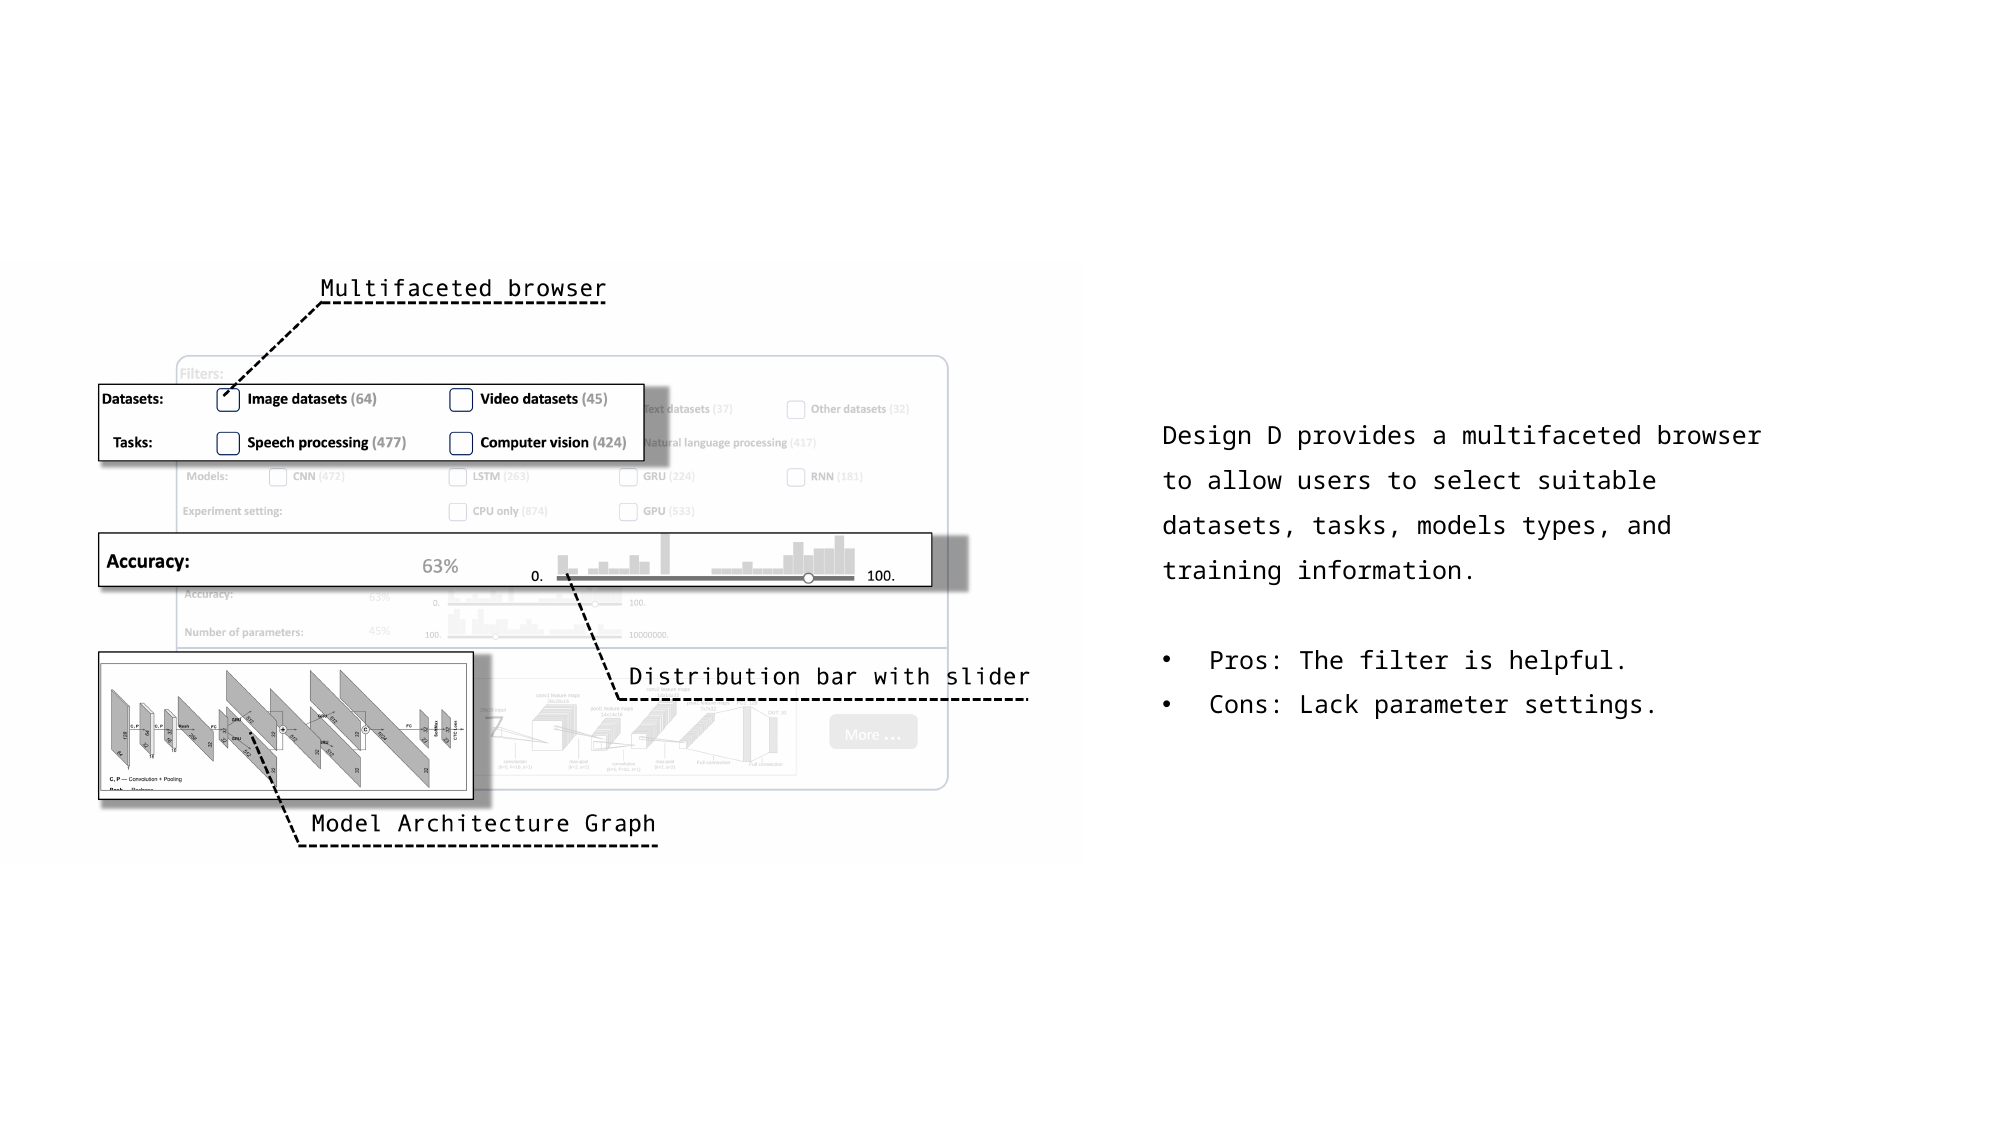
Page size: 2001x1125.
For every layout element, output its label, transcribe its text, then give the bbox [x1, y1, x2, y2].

text_box Design D provides a multifaceted browser to allow users to select suitable datasets, tasks, models types, and training information. Pros: The filter is helpful. Cons: Lack parameter settings. [1147, 397, 1800, 727]
picture [0, 262, 1085, 863]
